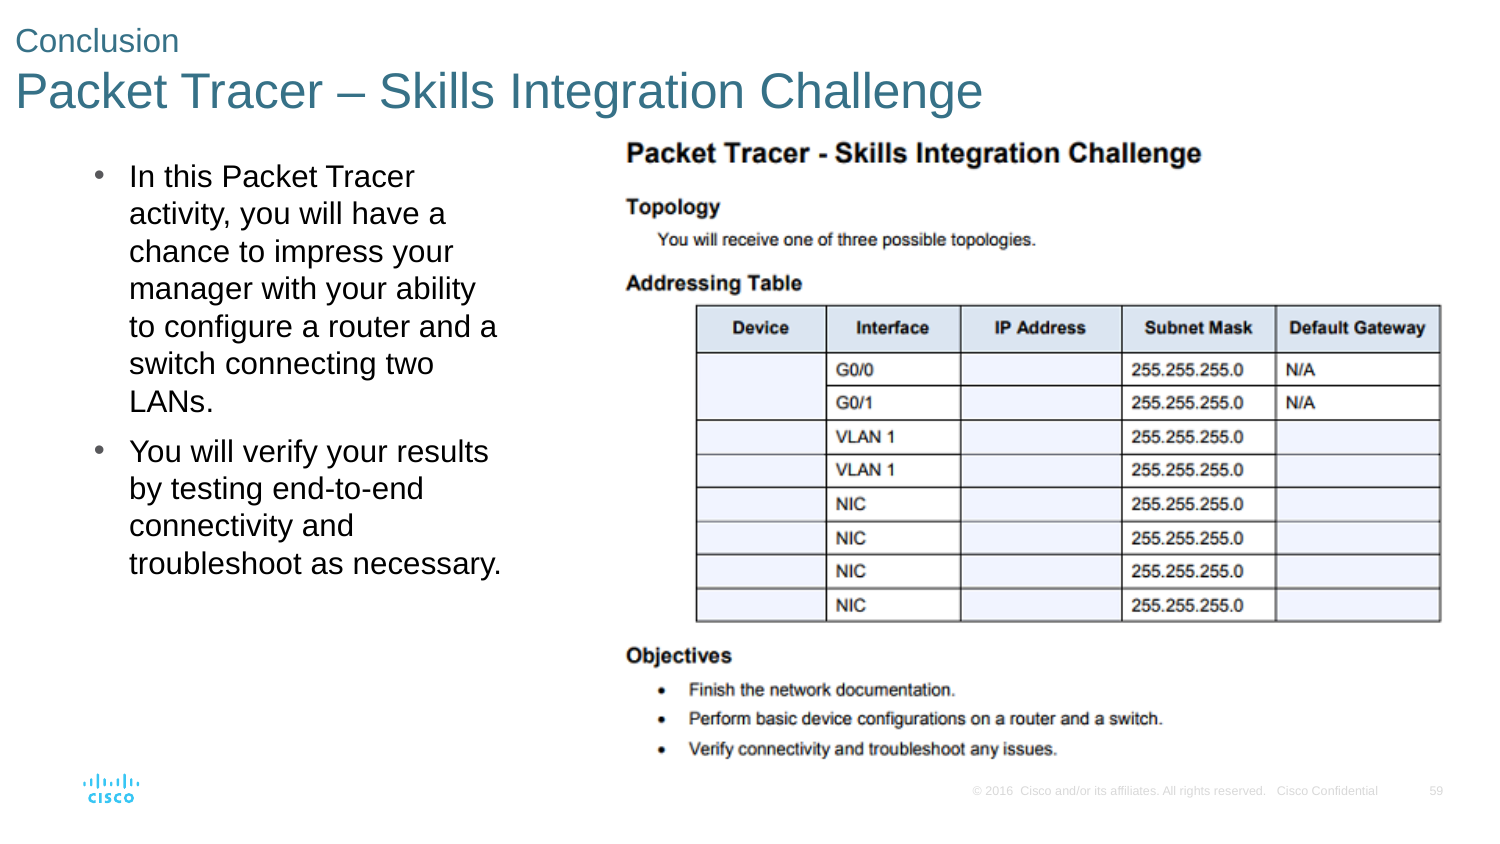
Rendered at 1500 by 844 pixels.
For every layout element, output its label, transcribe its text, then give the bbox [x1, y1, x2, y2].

title Conclusion Packet Tracer – Skills Integration Challenge [0, 6, 1304, 131]
picture [620, 130, 1453, 768]
list In this Packet Tracer activity, you will have a chance to impress your manager with your ability to configure a router and a switch connecting two LANs. You will verify your results by testing end-to-end connectivity and troubleshoot as necessary. [55, 148, 540, 754]
